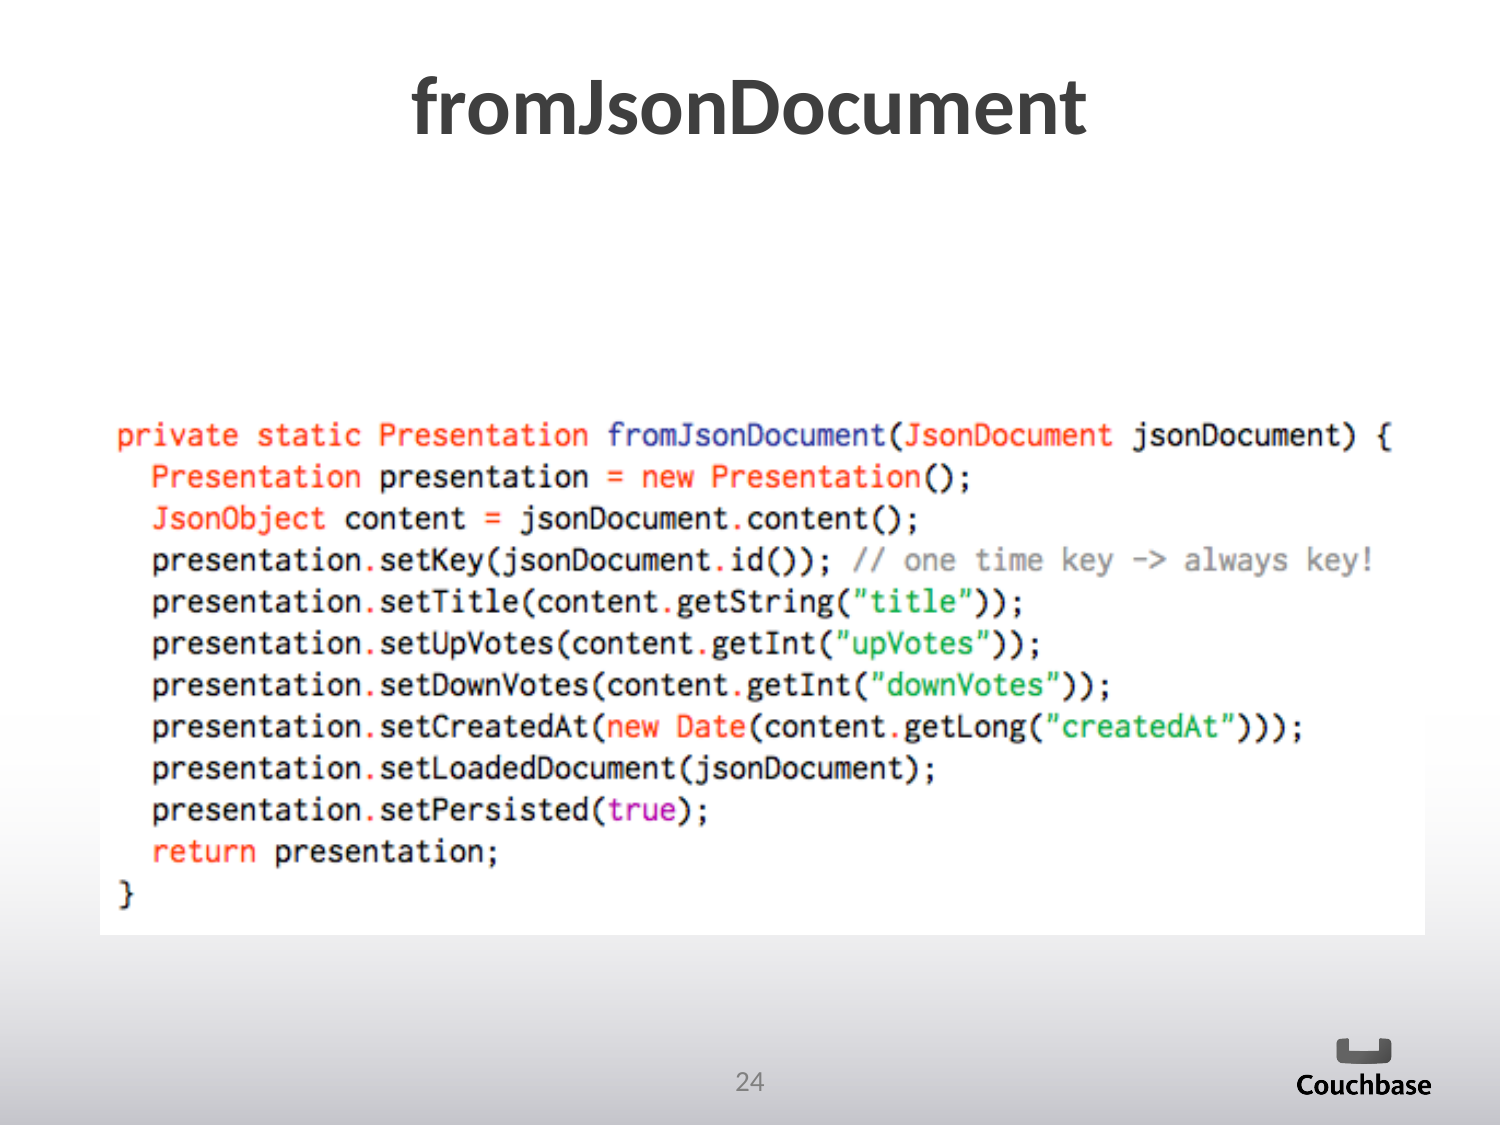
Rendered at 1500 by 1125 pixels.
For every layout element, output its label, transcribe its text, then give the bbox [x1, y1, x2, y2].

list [100, 312, 1426, 1031]
title fromJsonDocument [75, 62, 1425, 233]
picture [1277, 1016, 1451, 1116]
